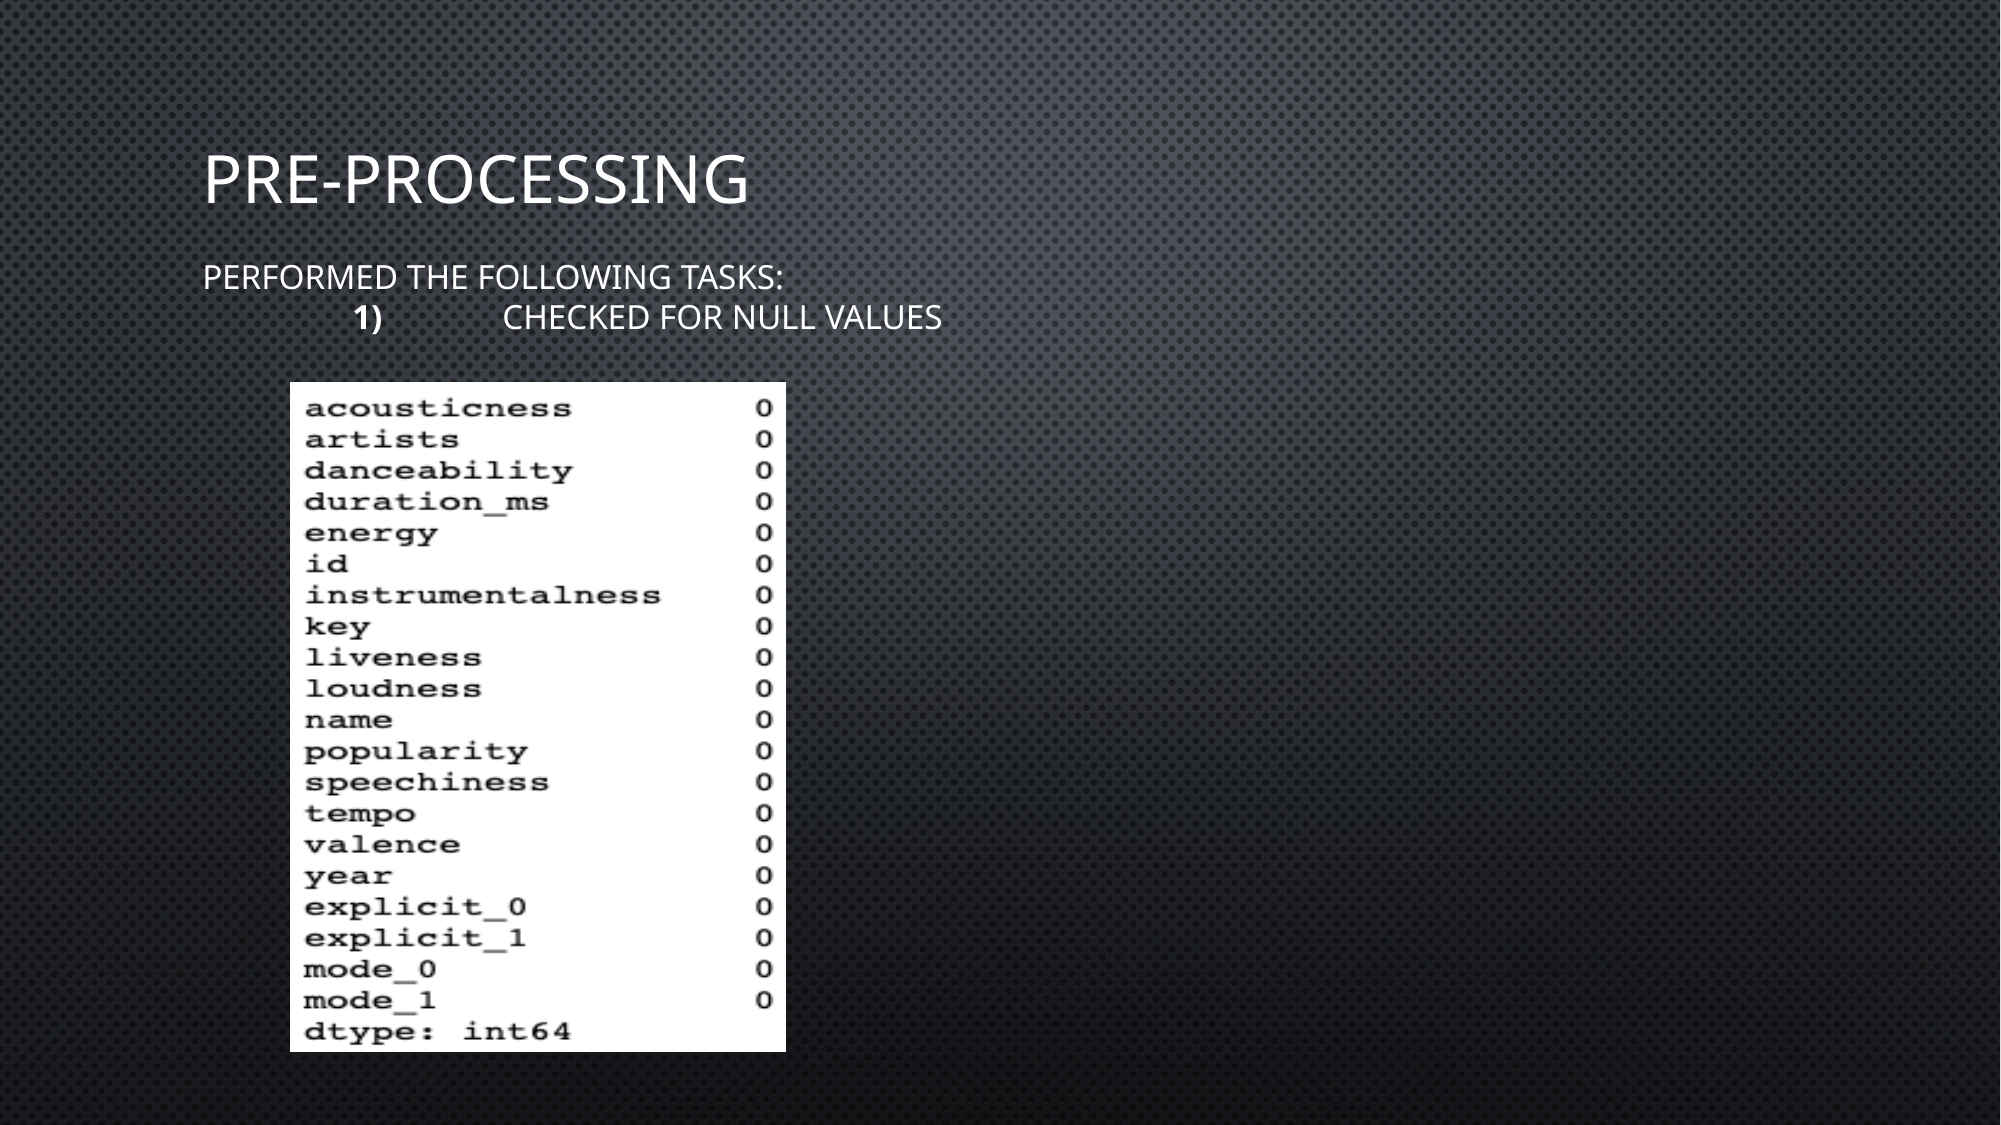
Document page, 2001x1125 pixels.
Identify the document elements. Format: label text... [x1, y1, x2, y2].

title pre-processing Performed the following tasks: 1) Checked for null values [187, 99, 1813, 413]
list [289, 381, 786, 1053]
